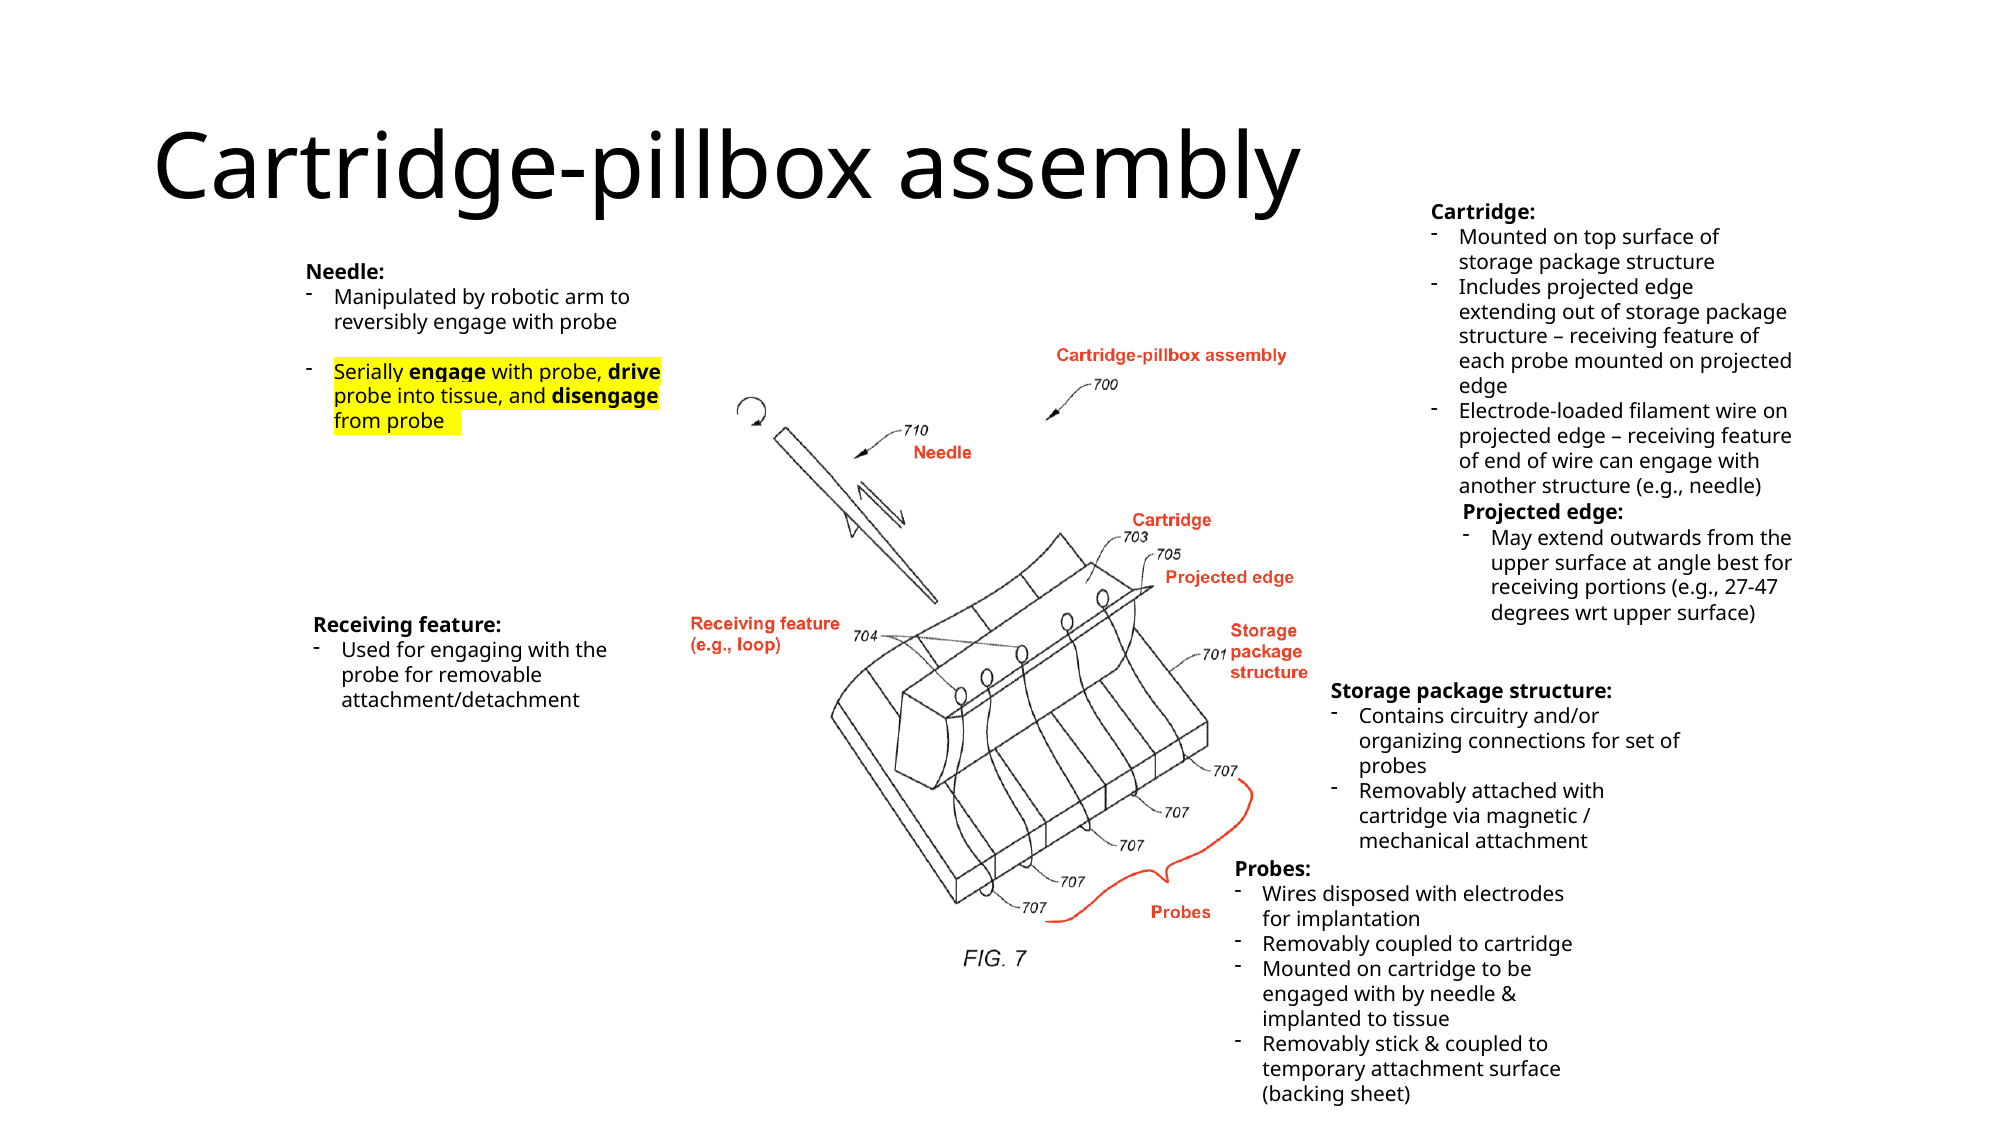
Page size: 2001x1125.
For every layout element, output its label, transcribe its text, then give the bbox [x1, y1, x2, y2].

title Cartridge-pillbox assembly [137, 59, 1863, 278]
text_box Cartridge: Mounted on top surface of storage package structure Includes projected edge extending out of storage package structure – receiving feature of each probe mounted on projected edge Electrode-loaded filament wire on projected edge – receiving feature of end of wire can engage with another structure (e.g., needle) [1416, 190, 1809, 506]
text_box Probes: Wires disposed with electrodes for implantation Removably coupled to cartridge Mounted on cartridge to be engaged with by needle & implanted to tissue Removably stick & coupled to temporary attachment surface (backing sheet) [1219, 848, 1613, 1125]
text_box Storage package structure: Contains circuitry and/or organizing connections for set of probes Removably attached with cartridge via magnetic / mechanical attachment [1358, 669, 1709, 860]
text_box Needle: Manipulated by robotic arm to reversibly engage with probe Serially engage with probe, drive probe into tissue, and disengage from probe [290, 250, 684, 441]
text_box Projected edge: May extend outwards from the upper surface at angle best for receiving portions (e.g., 27-47 degrees wrt upper surface) [1448, 491, 1841, 657]
text_box Receiving feature: Used for engaging with the probe for removable attachment/detachment [298, 604, 642, 720]
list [642, 297, 1358, 1013]
